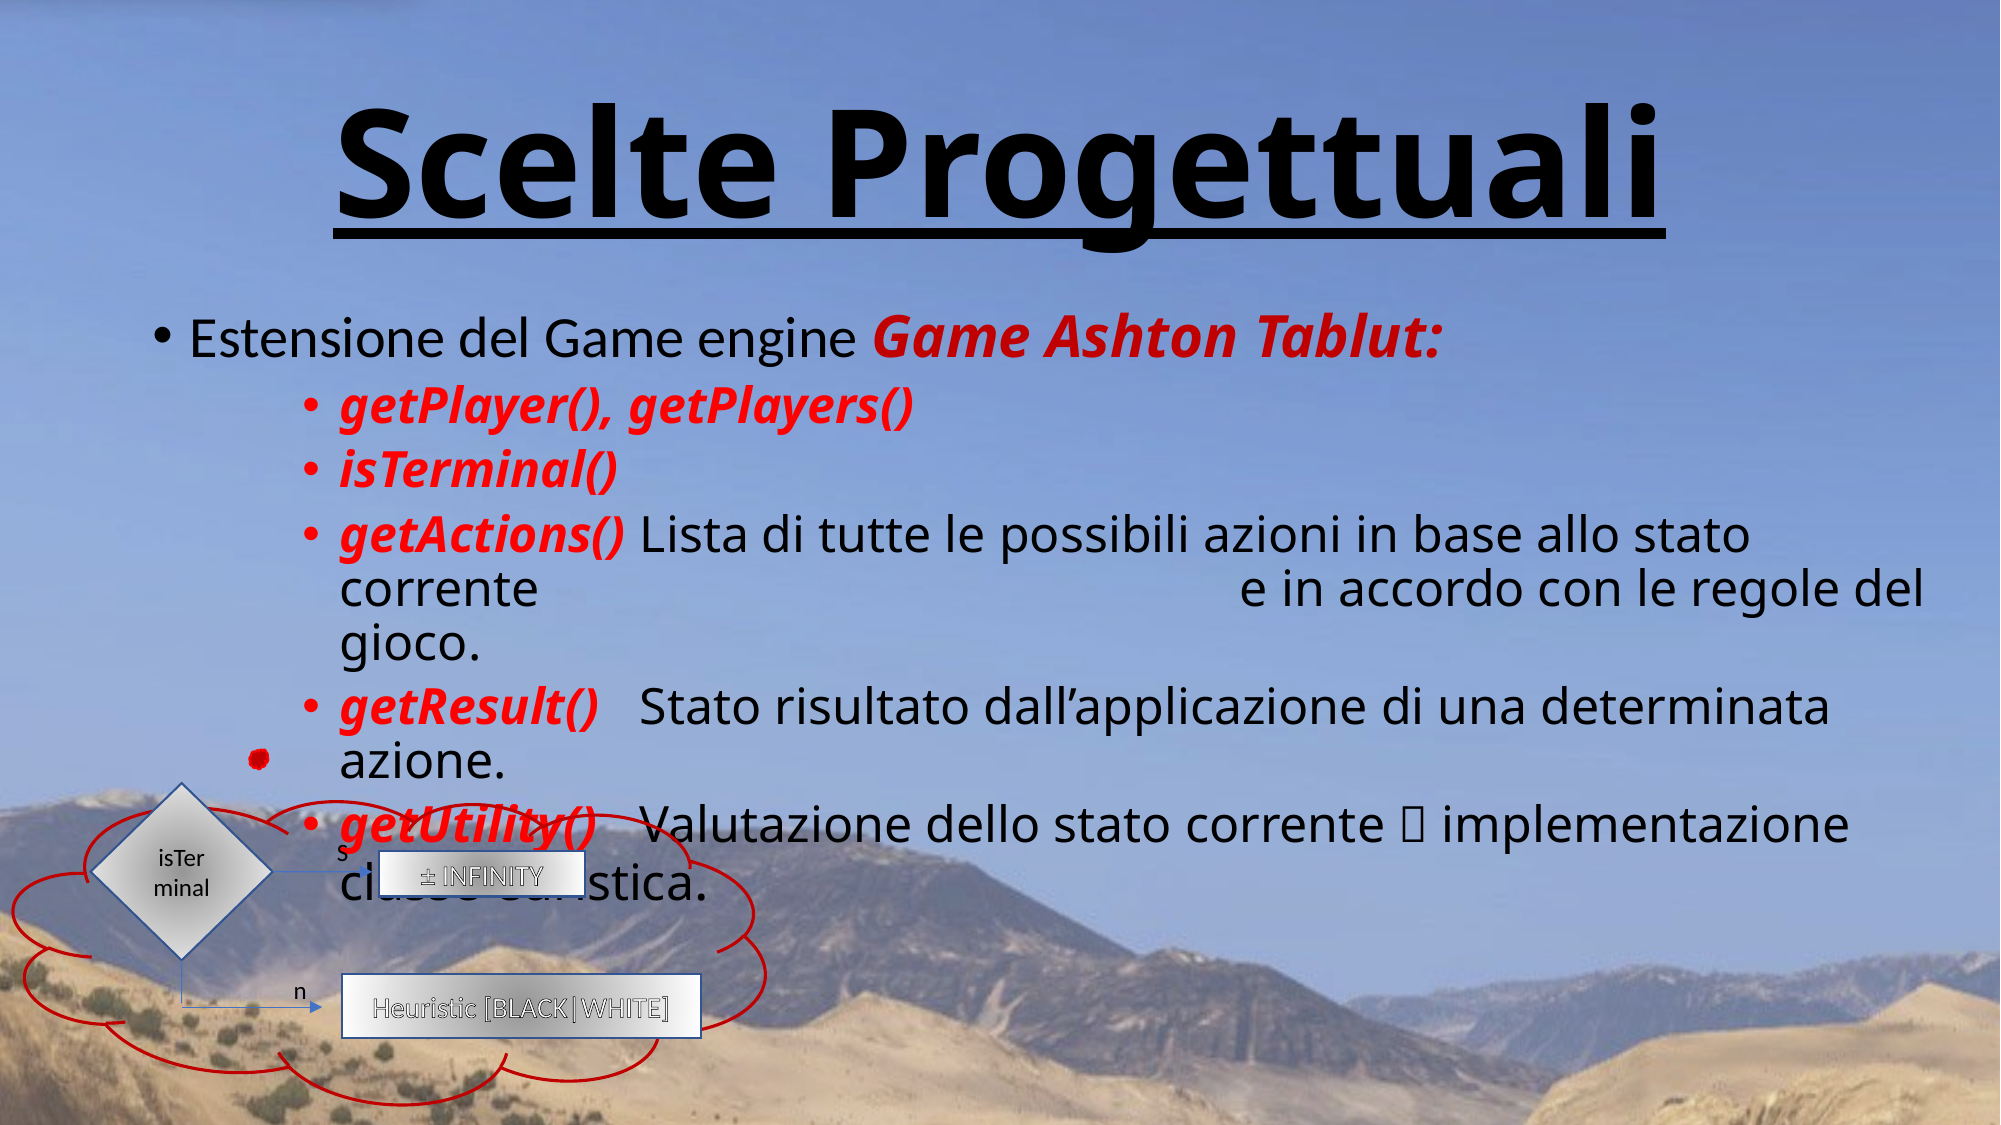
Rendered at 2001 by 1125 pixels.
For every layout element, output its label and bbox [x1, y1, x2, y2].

text_box [90, 783, 701, 1039]
picture [0, 0, 2000, 1125]
